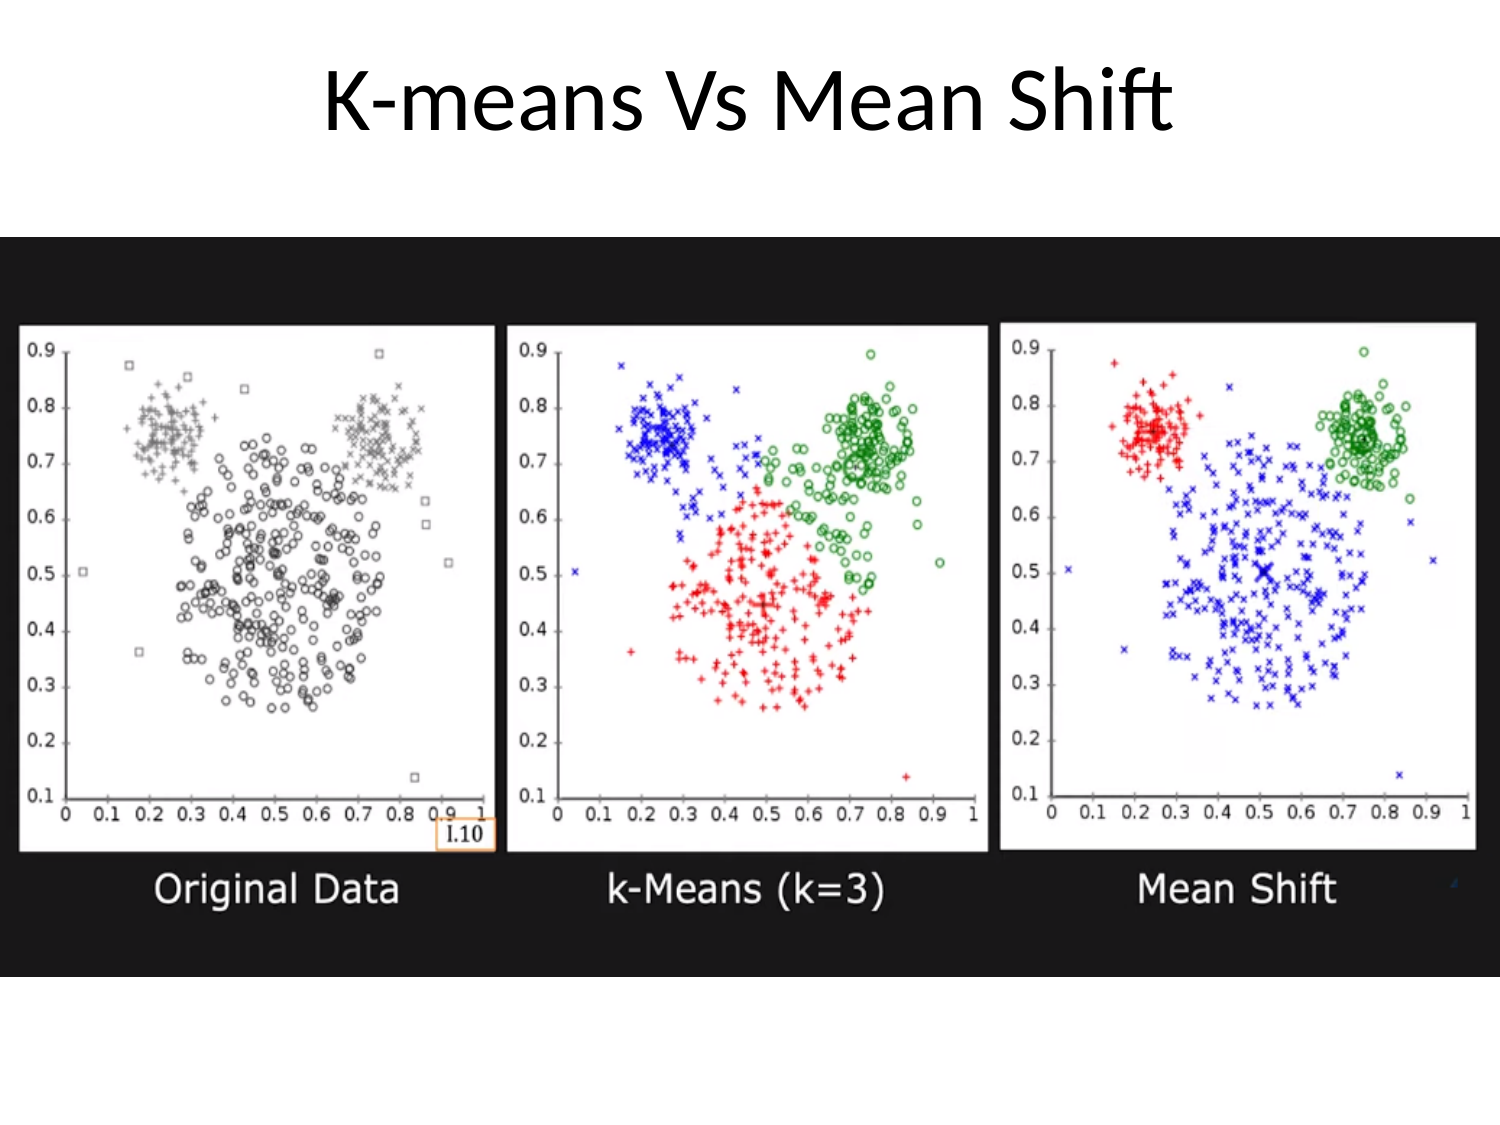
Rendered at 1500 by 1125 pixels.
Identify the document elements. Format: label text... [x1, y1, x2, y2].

title K-means Vs Mean Shift [75, 0, 1425, 188]
picture [0, 237, 1500, 977]
